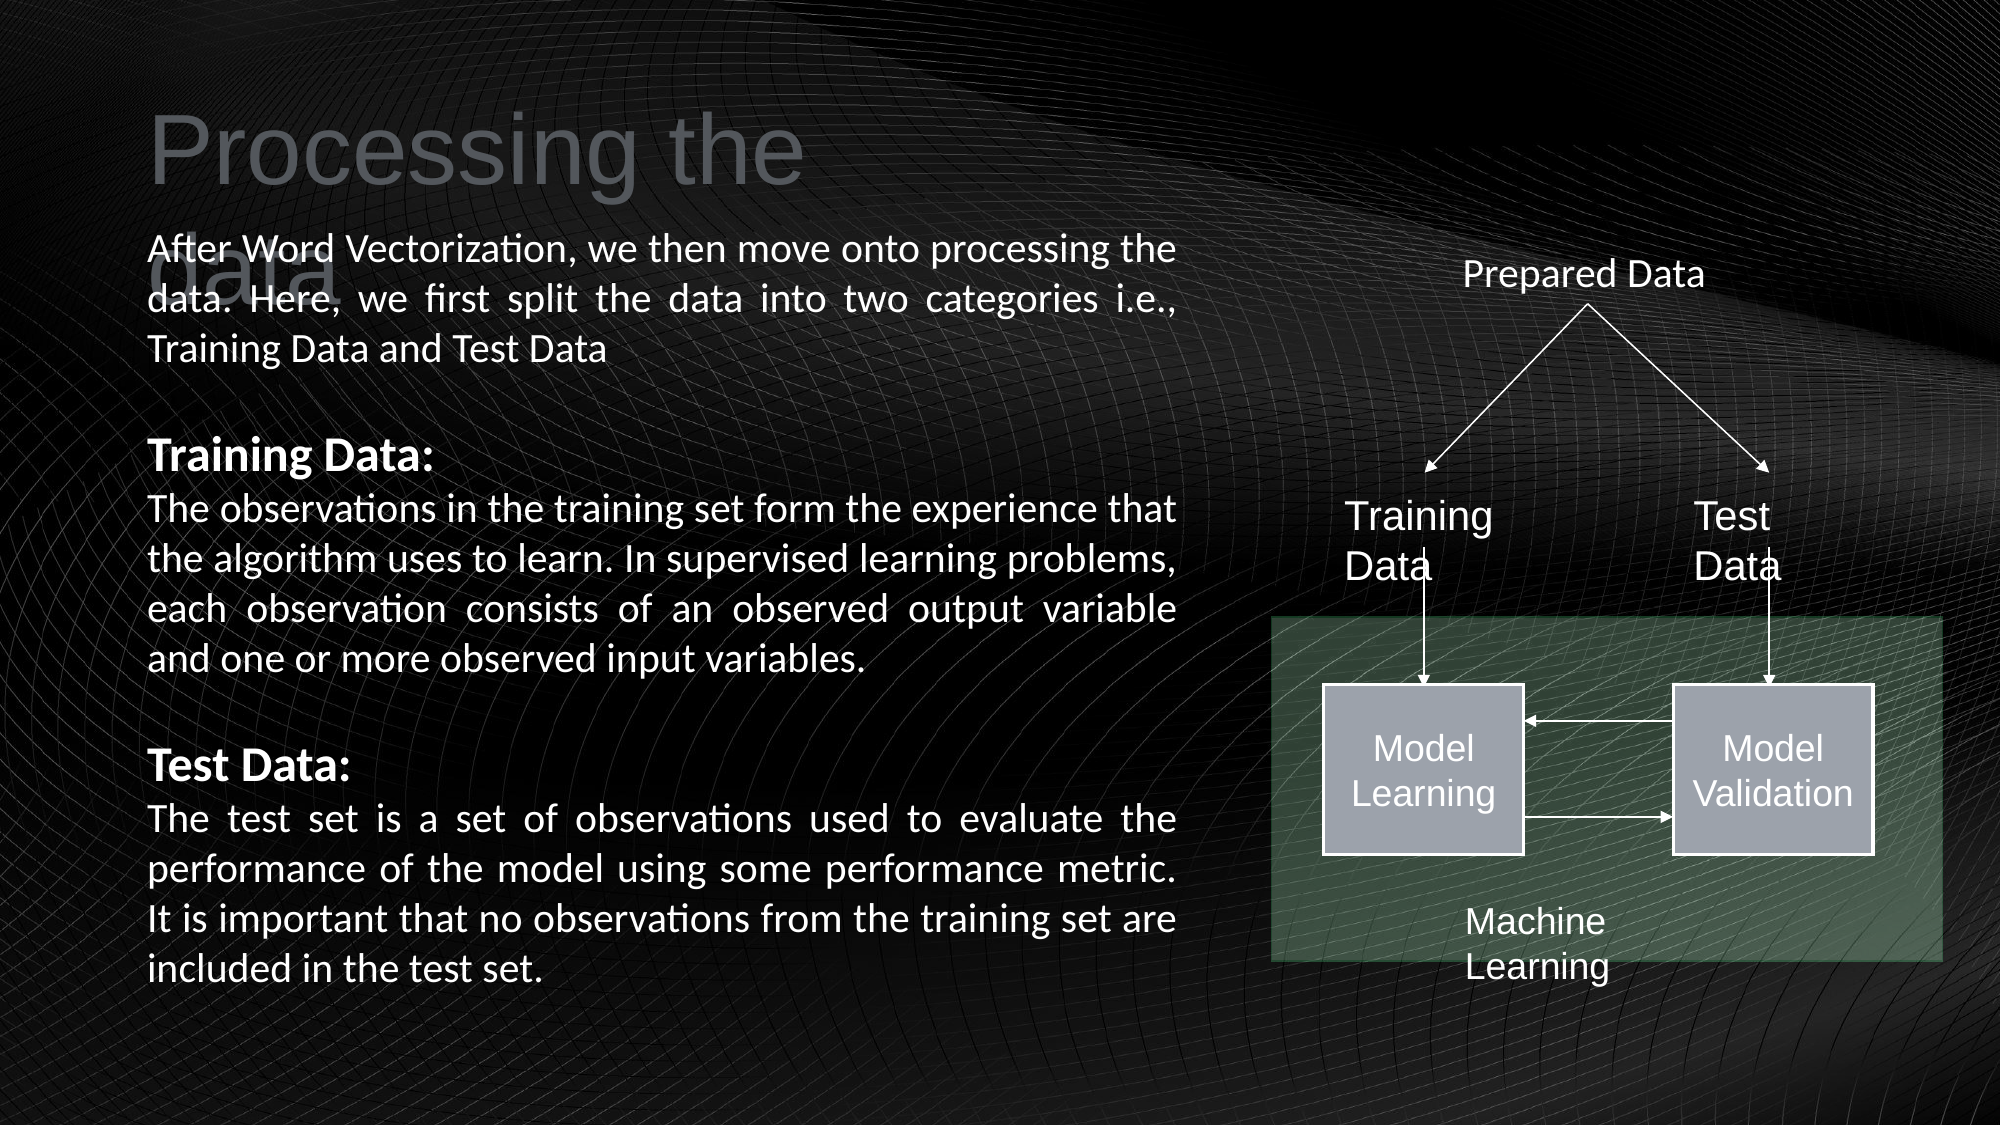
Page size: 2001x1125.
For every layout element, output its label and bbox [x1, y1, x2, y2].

text_box [1588, 303, 1770, 474]
text_box [1424, 303, 1588, 474]
picture [0, 0, 2000, 1125]
